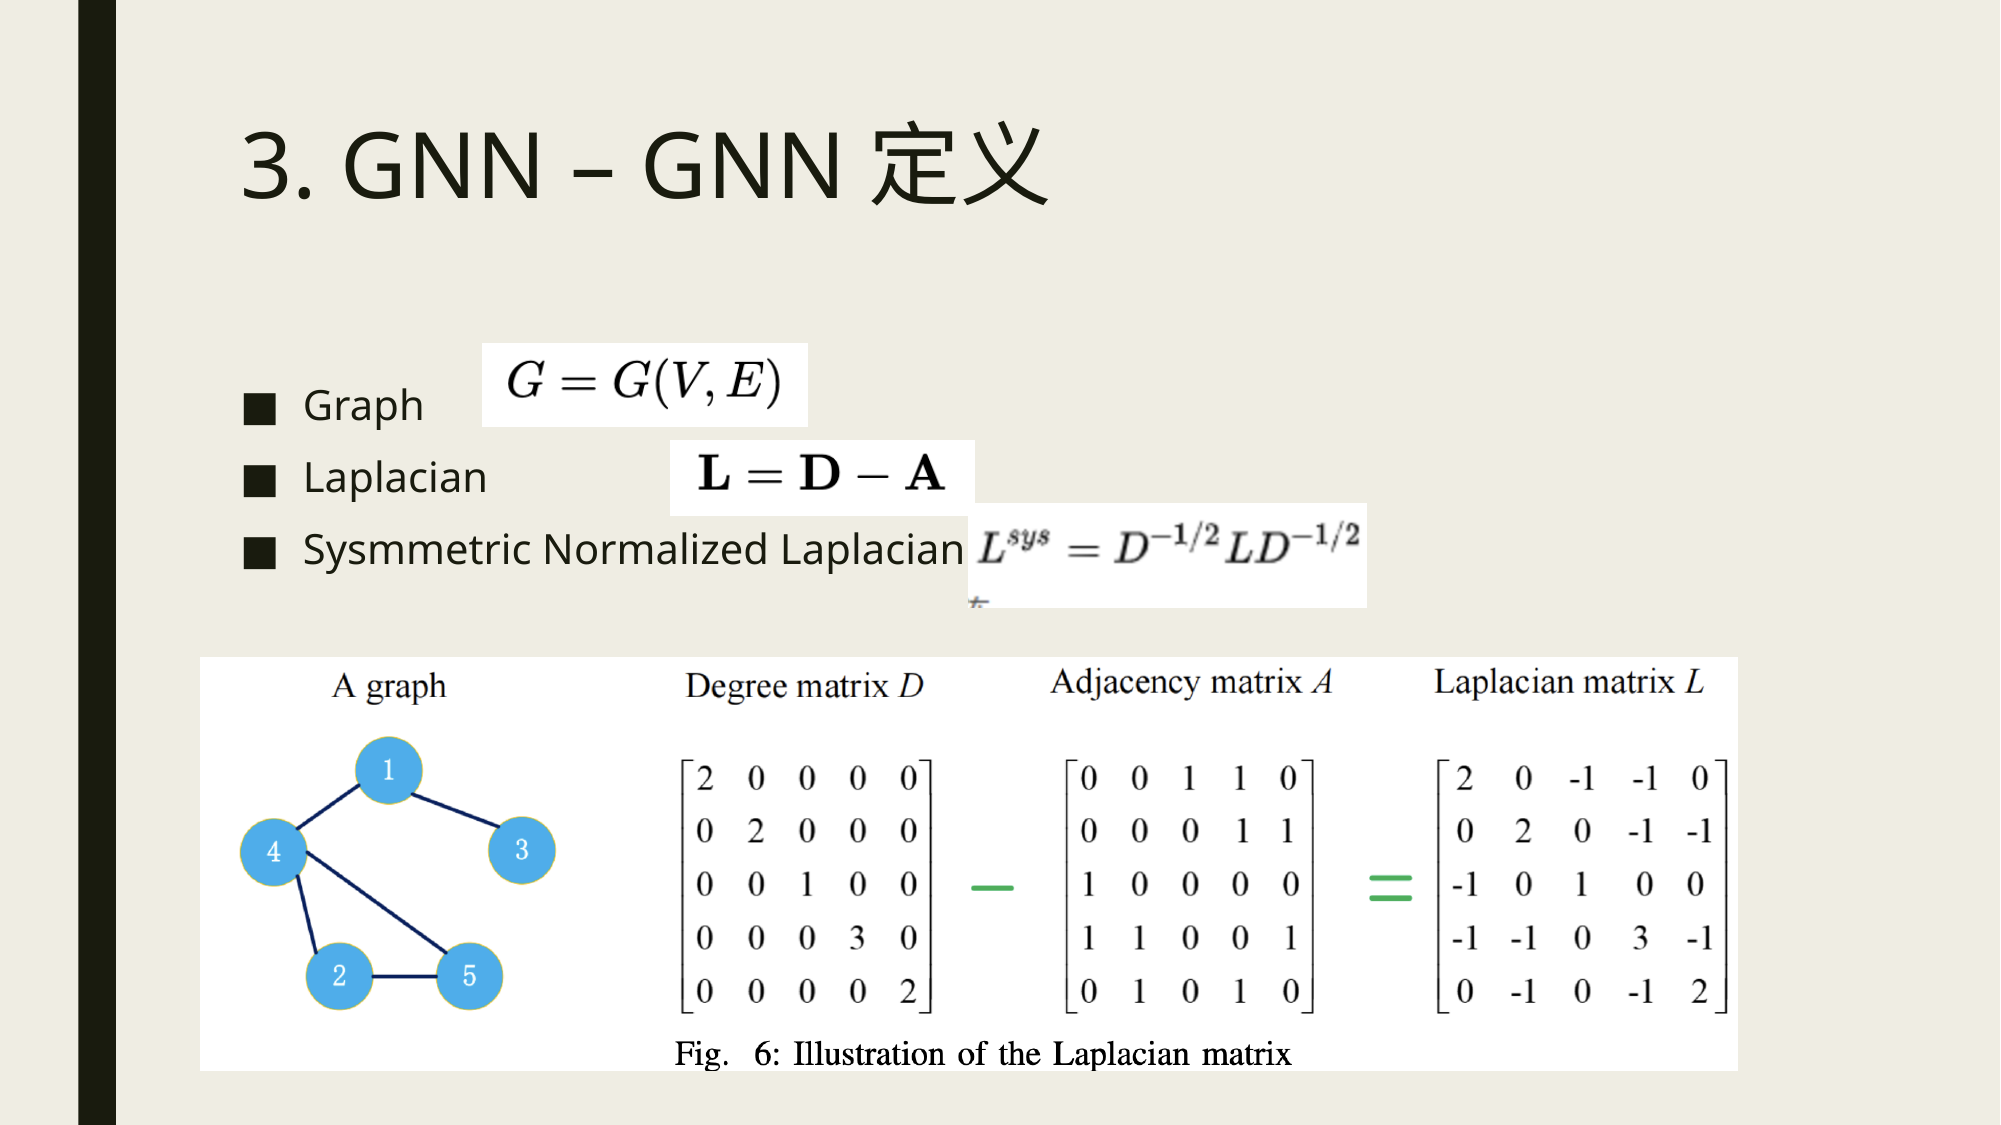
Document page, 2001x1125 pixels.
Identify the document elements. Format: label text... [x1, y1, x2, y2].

picture [199, 657, 1738, 1071]
picture [670, 440, 1367, 608]
title 3. GNN – GNN定义 [225, 112, 1800, 357]
list Graph Laplacian Sysmmetric Normalized Laplacian [225, 375, 1800, 963]
picture [482, 343, 808, 427]
